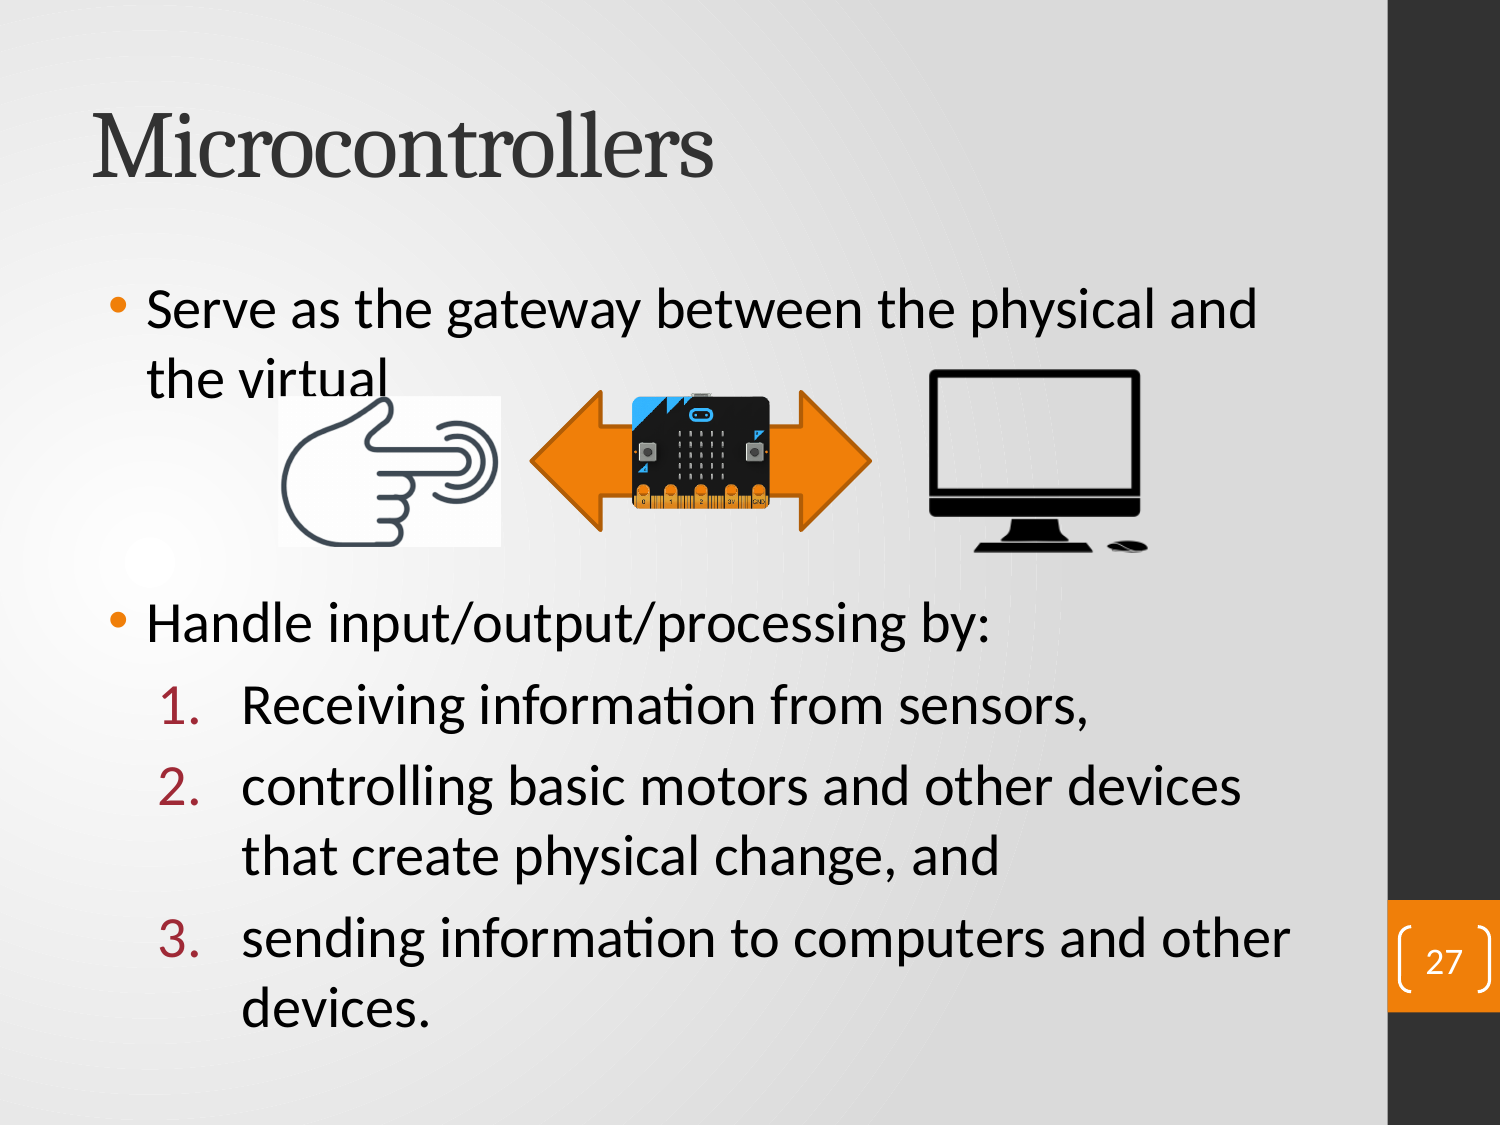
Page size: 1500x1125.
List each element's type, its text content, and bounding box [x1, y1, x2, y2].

list Serve as the gateway between the physical and the virtual Handle input/output/processing by: Receiving information from sensors, controlling basic motors and other devices that create physical change, and sending information to computers and other devices. [75, 262, 1325, 1050]
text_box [277, 349, 1151, 573]
title Microcontrollers [75, 45, 1325, 233]
slide_number 27 [1397, 925, 1492, 994]
